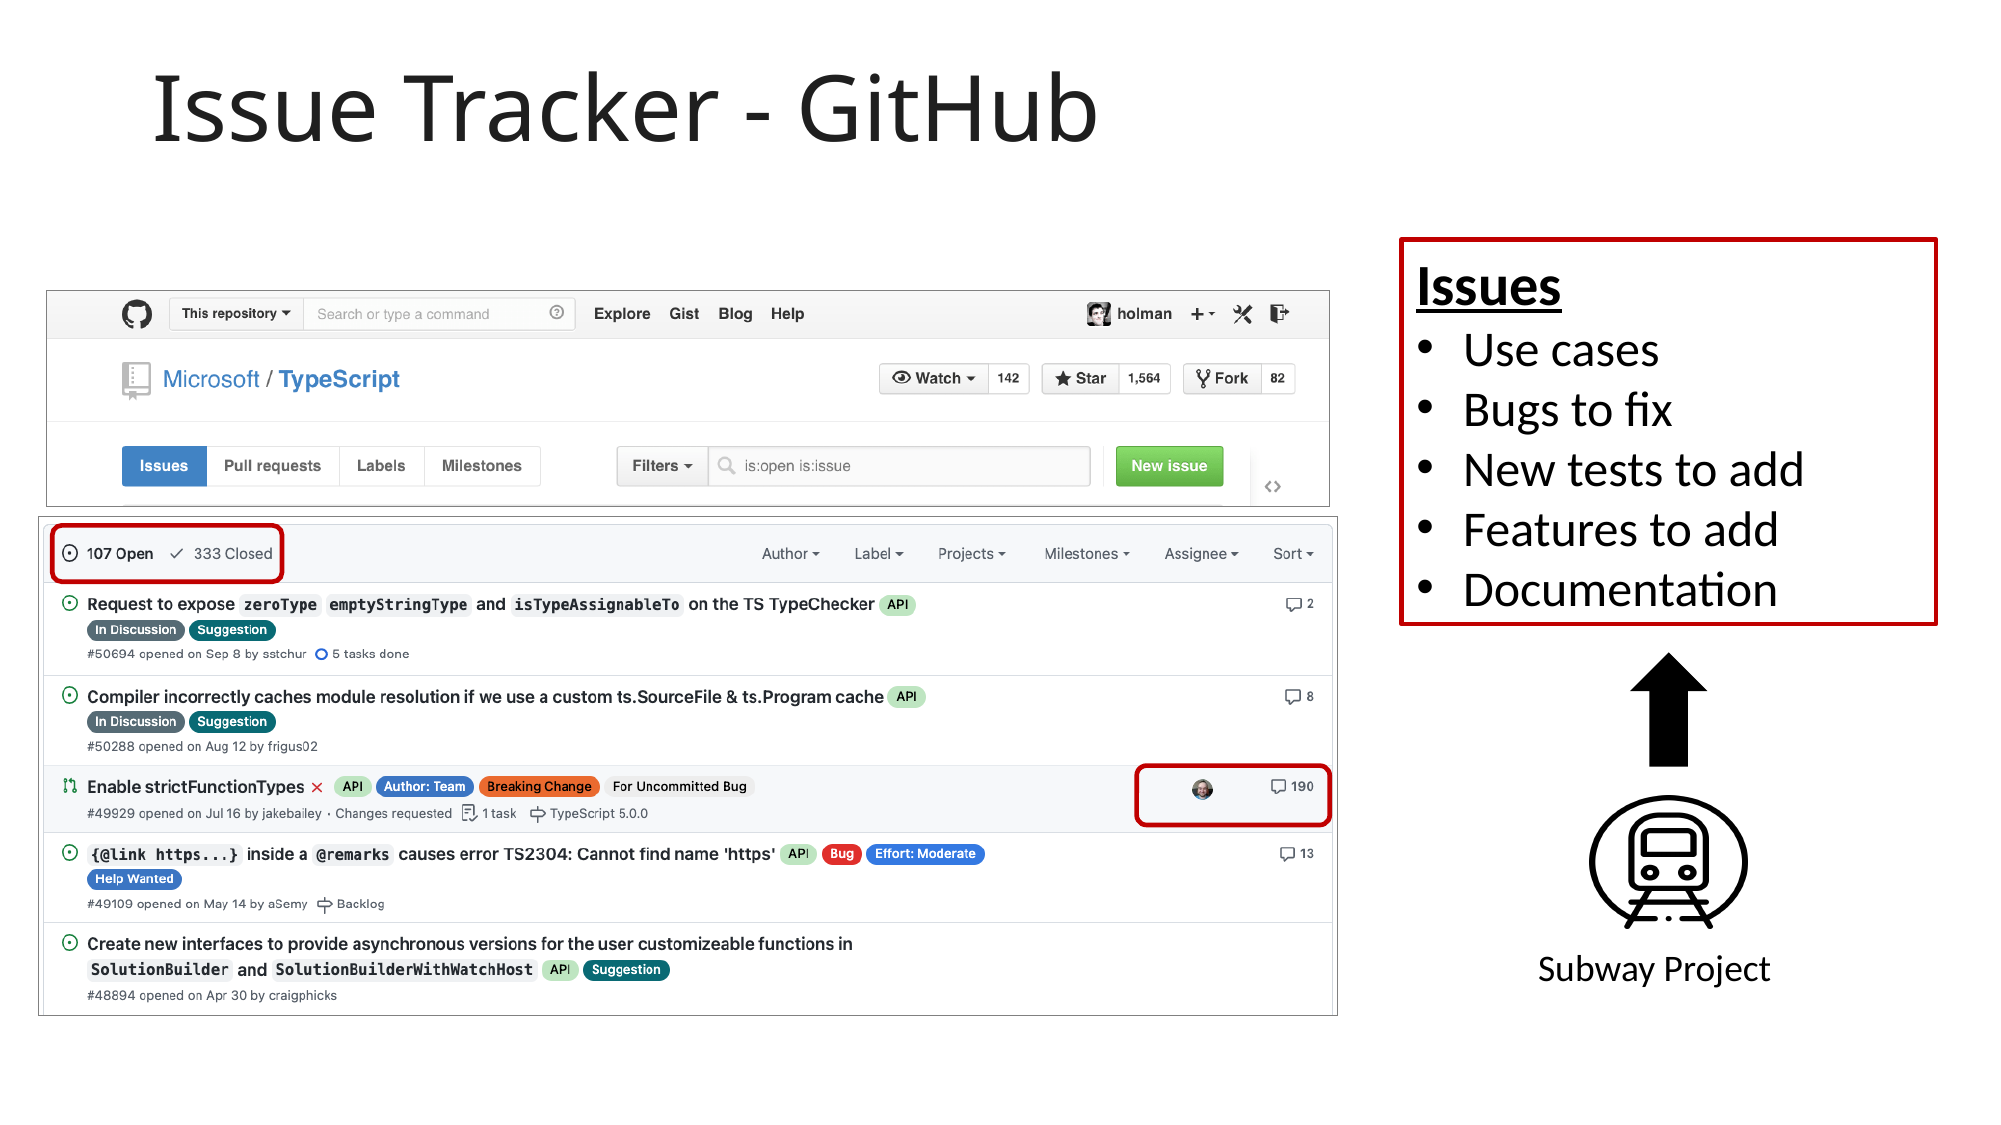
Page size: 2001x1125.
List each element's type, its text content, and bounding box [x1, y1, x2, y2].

picture [38, 515, 1338, 1016]
title Issue Tracker - GitHub [137, 53, 1863, 170]
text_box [1523, 653, 1815, 997]
picture [46, 290, 1330, 507]
text_box Issues Use cases Bugs to fix New tests to add Features to add Documentation [1401, 239, 1936, 625]
